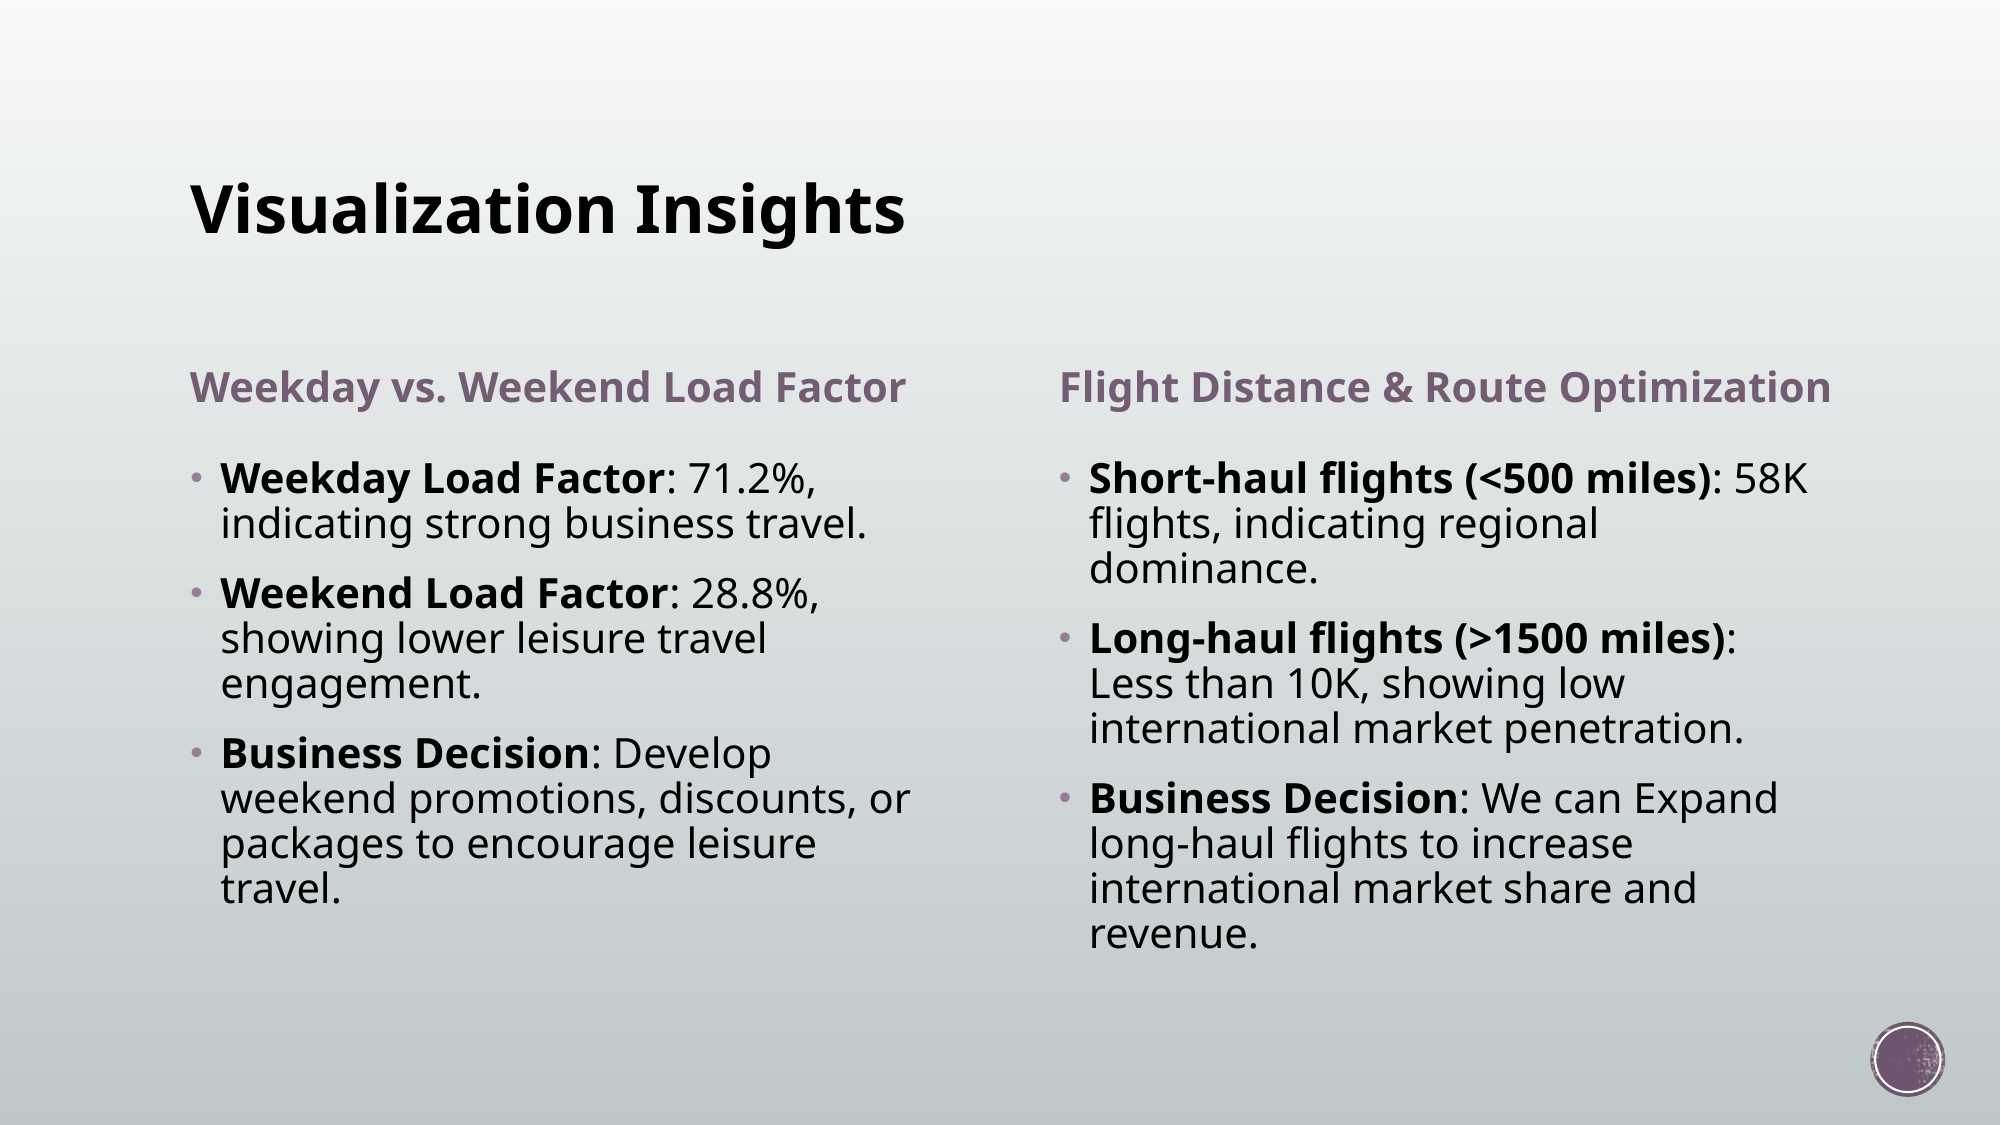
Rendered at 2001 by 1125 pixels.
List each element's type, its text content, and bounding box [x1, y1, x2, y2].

list Weekday vs. Weekend Load Factor [174, 336, 955, 441]
list Weekday Load Factor: 71.2%, indicating strong business travel. Weekend Load Factor: 28.8%, showing lower leisure travel engagement. Business Decision: Develop weekend promotions, discounts, or packages to encourage leisure travel. [175, 450, 956, 990]
title Visualization Insights [175, 79, 1826, 344]
list Flight Distance & Route Optimization [1043, 336, 1861, 441]
list Short-haul flights (<500 miles): 58K flights, indicating regional dominance. Long-haul flights (>1500 miles): Less than 10K, showing low international market penetration. Business Decision: We can Expand long-haul flights to increase international market share and revenue. [1043, 450, 1824, 990]
